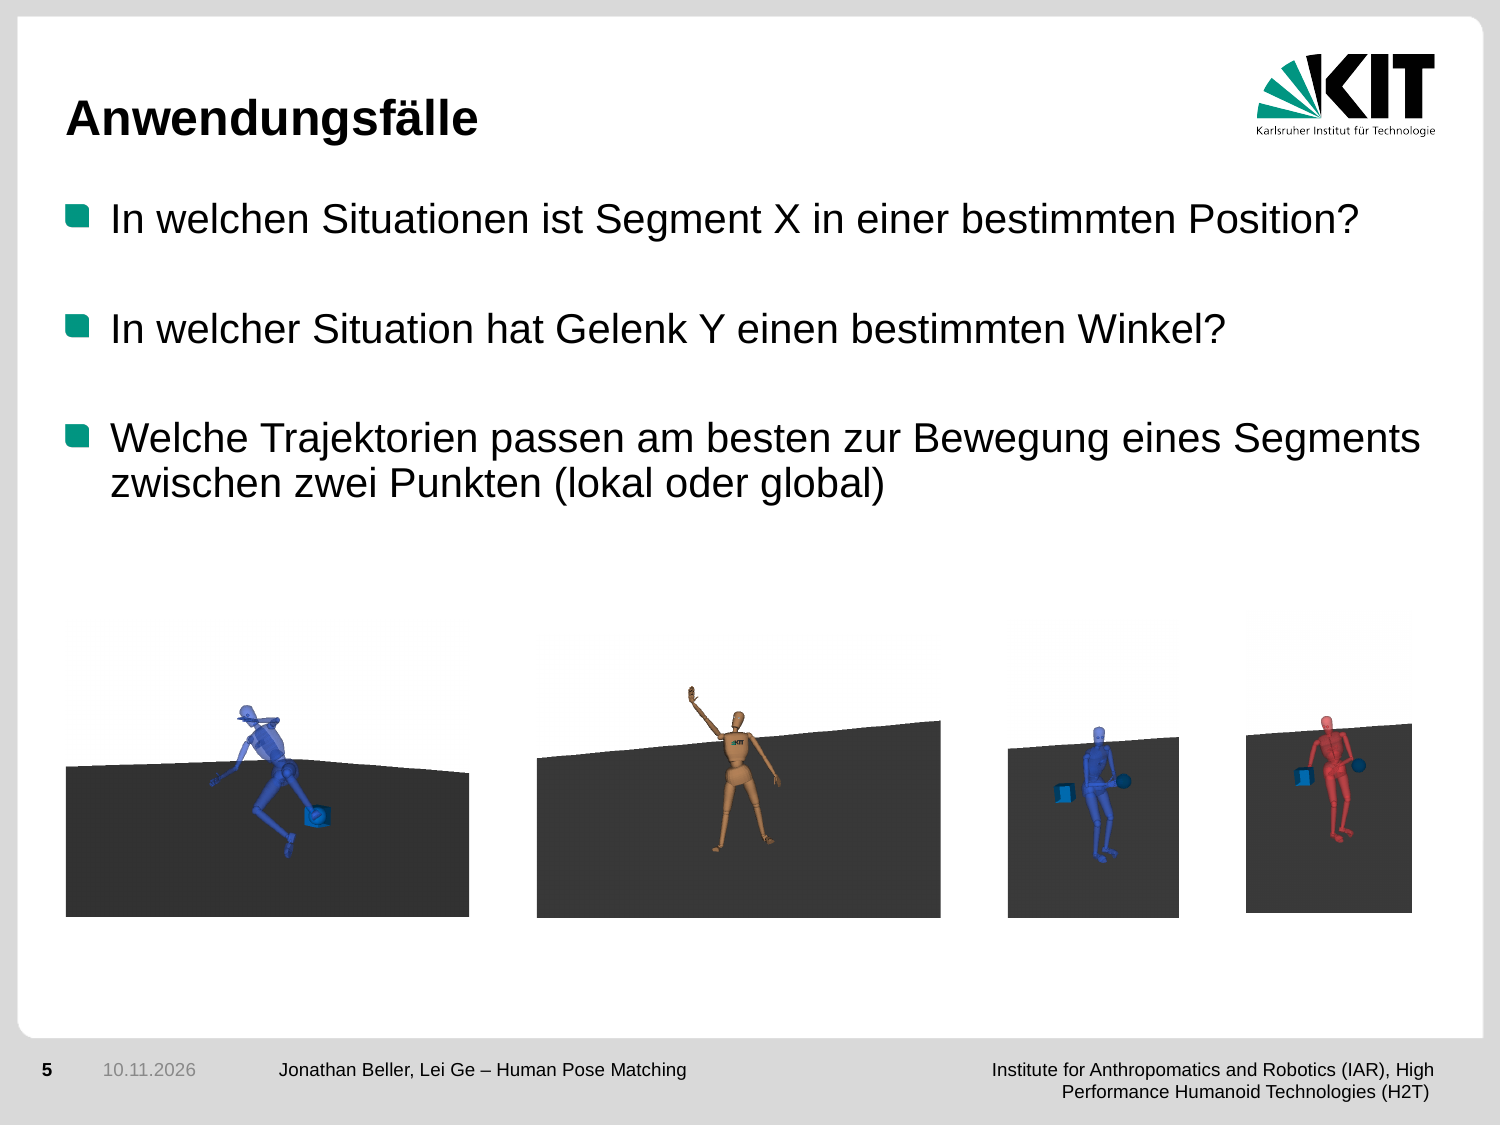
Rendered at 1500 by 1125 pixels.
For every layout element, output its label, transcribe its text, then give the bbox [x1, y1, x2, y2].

picture [0, 0, 1500, 1125]
list In welchen Situationen ist Segment X in einer bestimmten Position? In welcher Situation hat Gelenk Y einen bestimmten Winkel? Welche Trajektorien passen am besten zur Bewegung eines Segments zwischen zwei Punkten (lokal oder global) [65, 197, 1435, 1002]
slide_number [102, 1057, 272, 1118]
title Anwendungsfälle [65, 64, 1192, 147]
slide_number 5 [41, 1057, 96, 1106]
